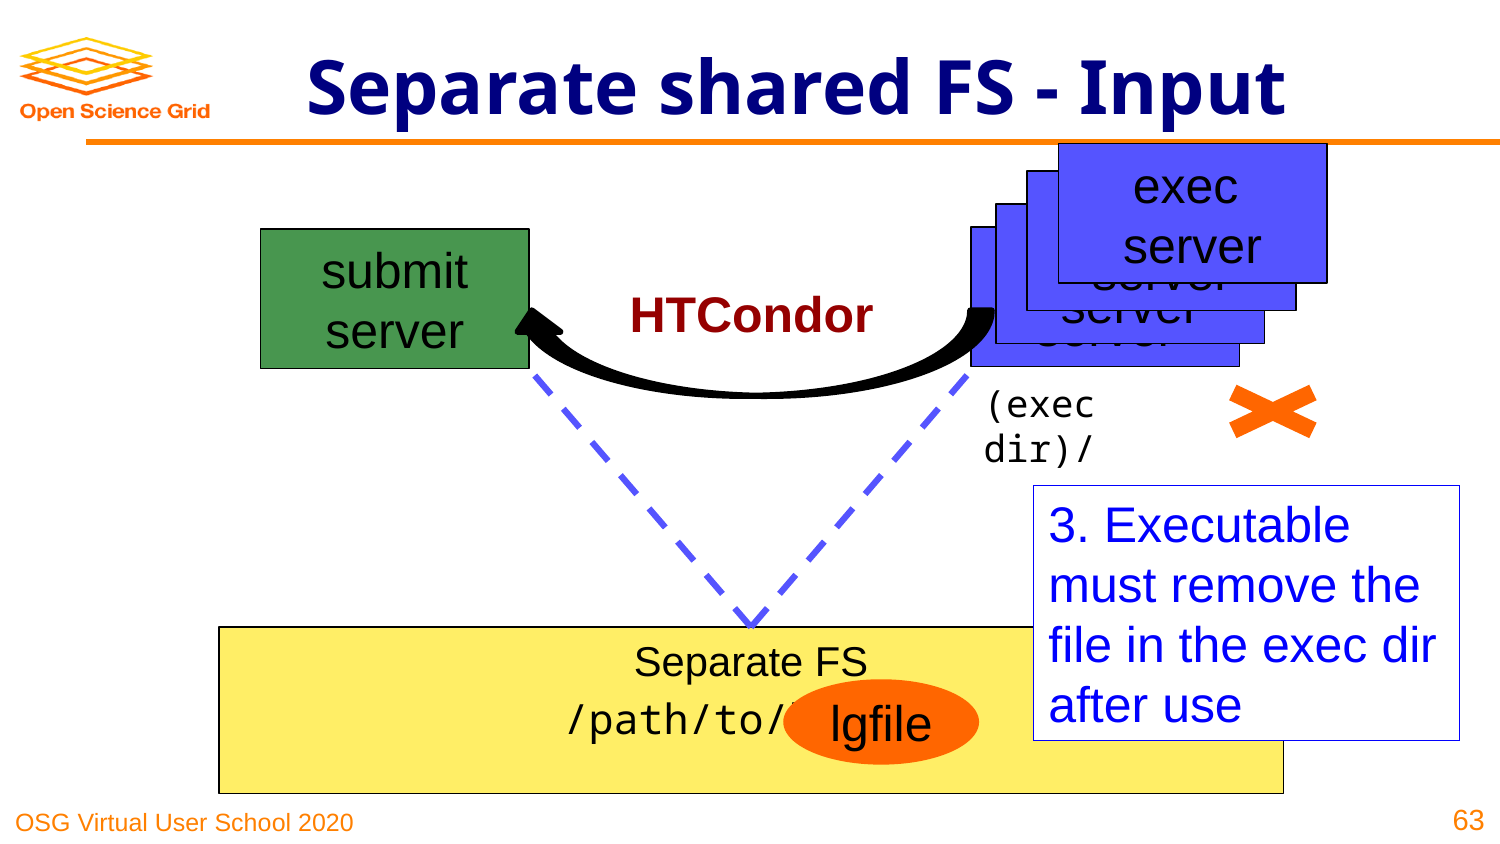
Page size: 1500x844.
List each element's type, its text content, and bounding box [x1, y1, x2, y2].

text_box [517, 310, 595, 365]
text_box exec server [1058, 143, 1328, 284]
text_box HTCondor [614, 274, 892, 350]
text_box Separate FS /path/to/lgfile [218, 627, 1284, 794]
text_box exec server [1027, 170, 1296, 311]
text_box exec server [970, 227, 1240, 367]
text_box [750, 370, 972, 628]
title Separate shared FS - Input [201, 14, 1392, 155]
text_box submit server [260, 229, 530, 369]
text_box 3. Executable must remove the file in the exec dir after use [1033, 485, 1460, 741]
text_box exec server [995, 204, 1265, 344]
text_box [1229, 384, 1317, 439]
text_box (exec dir)/ [974, 372, 1228, 478]
text_box lgfile [783, 679, 980, 765]
picture [0, 20, 201, 134]
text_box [526, 366, 752, 628]
slide_number 63 [1431, 787, 1500, 844]
